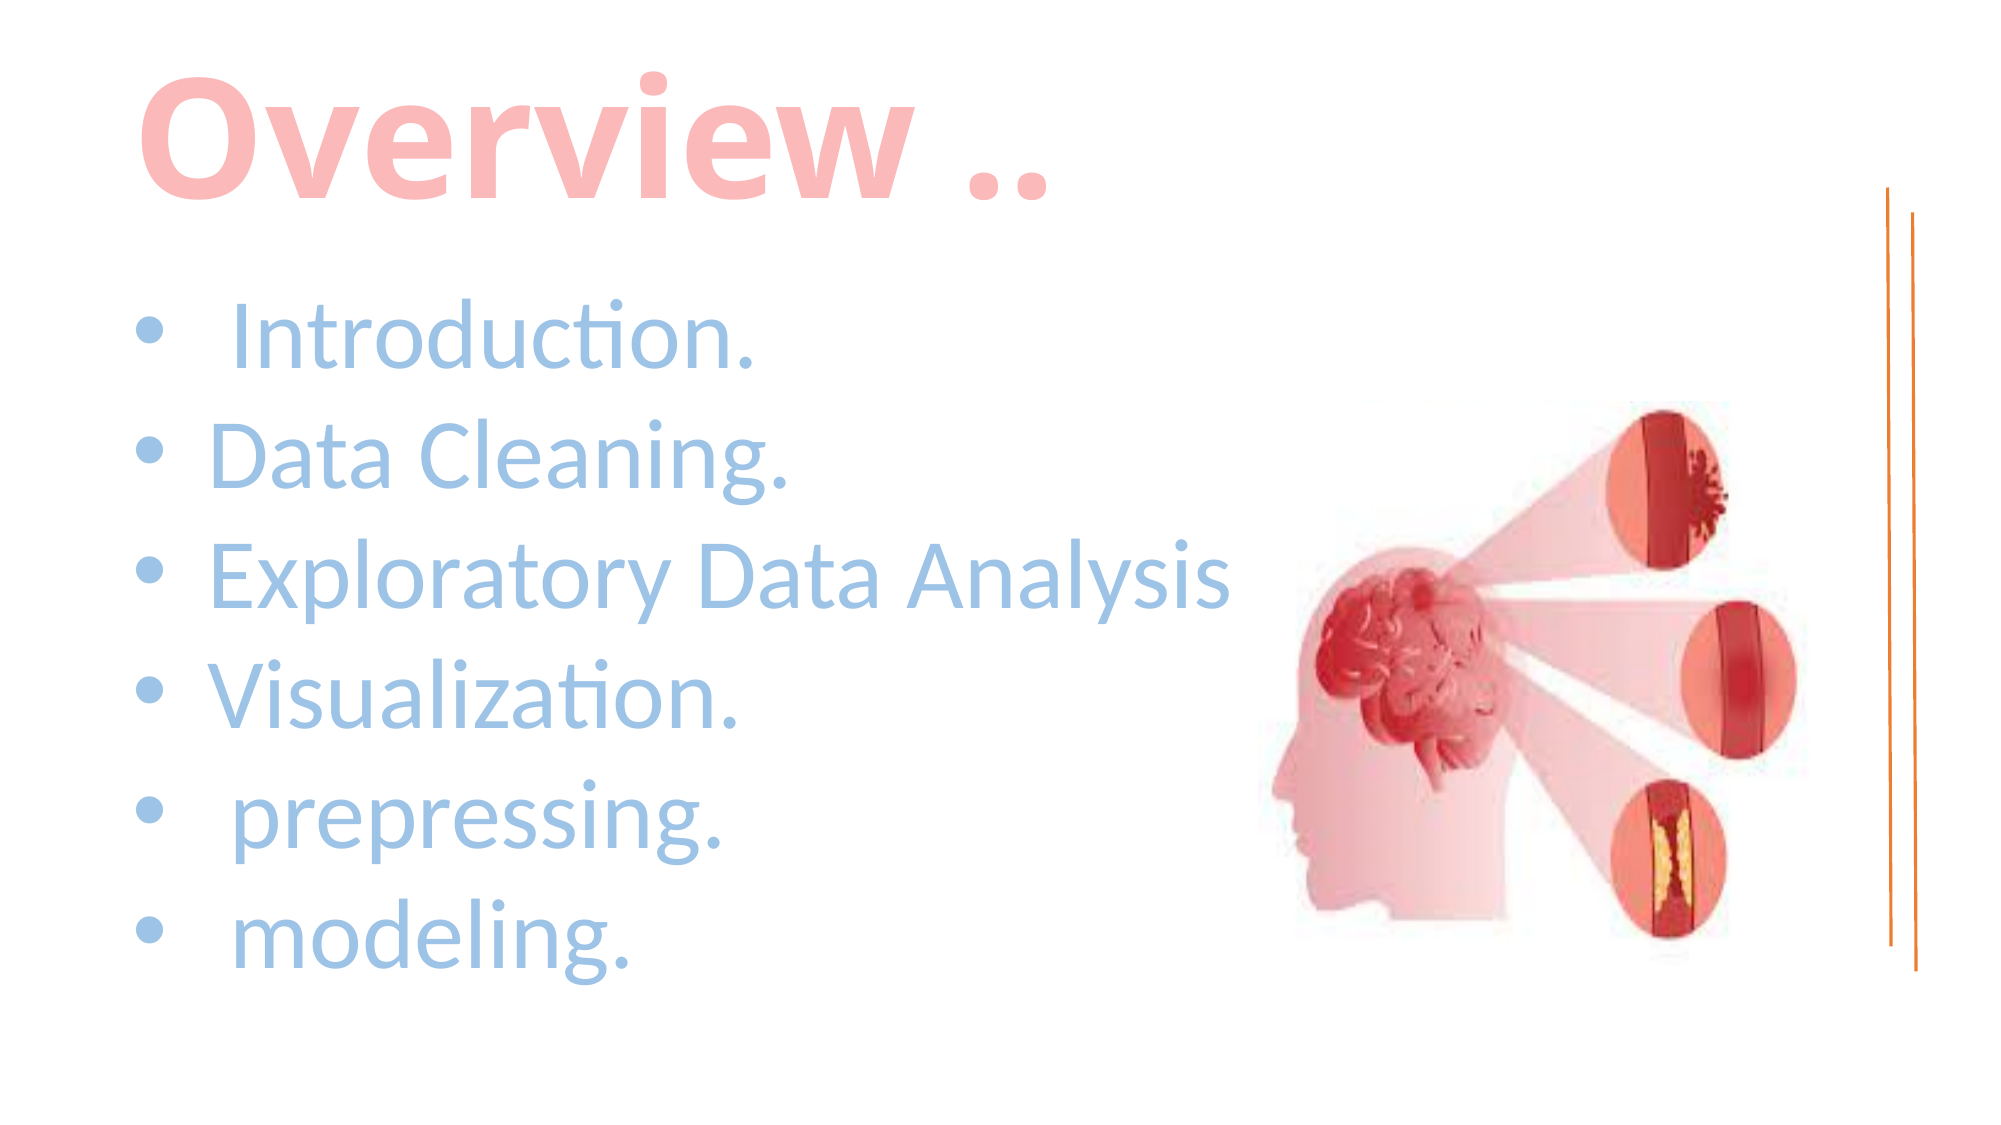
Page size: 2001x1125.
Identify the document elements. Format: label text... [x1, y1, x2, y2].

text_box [1912, 212, 1916, 972]
text_box Introduction. Data Cleaning. Exploratory Data Analysis . Visualization. prepressing. modeling. [117, 261, 1708, 1116]
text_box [1887, 187, 1891, 947]
title Overview .. [117, 103, 1843, 322]
picture [1258, 401, 1810, 972]
